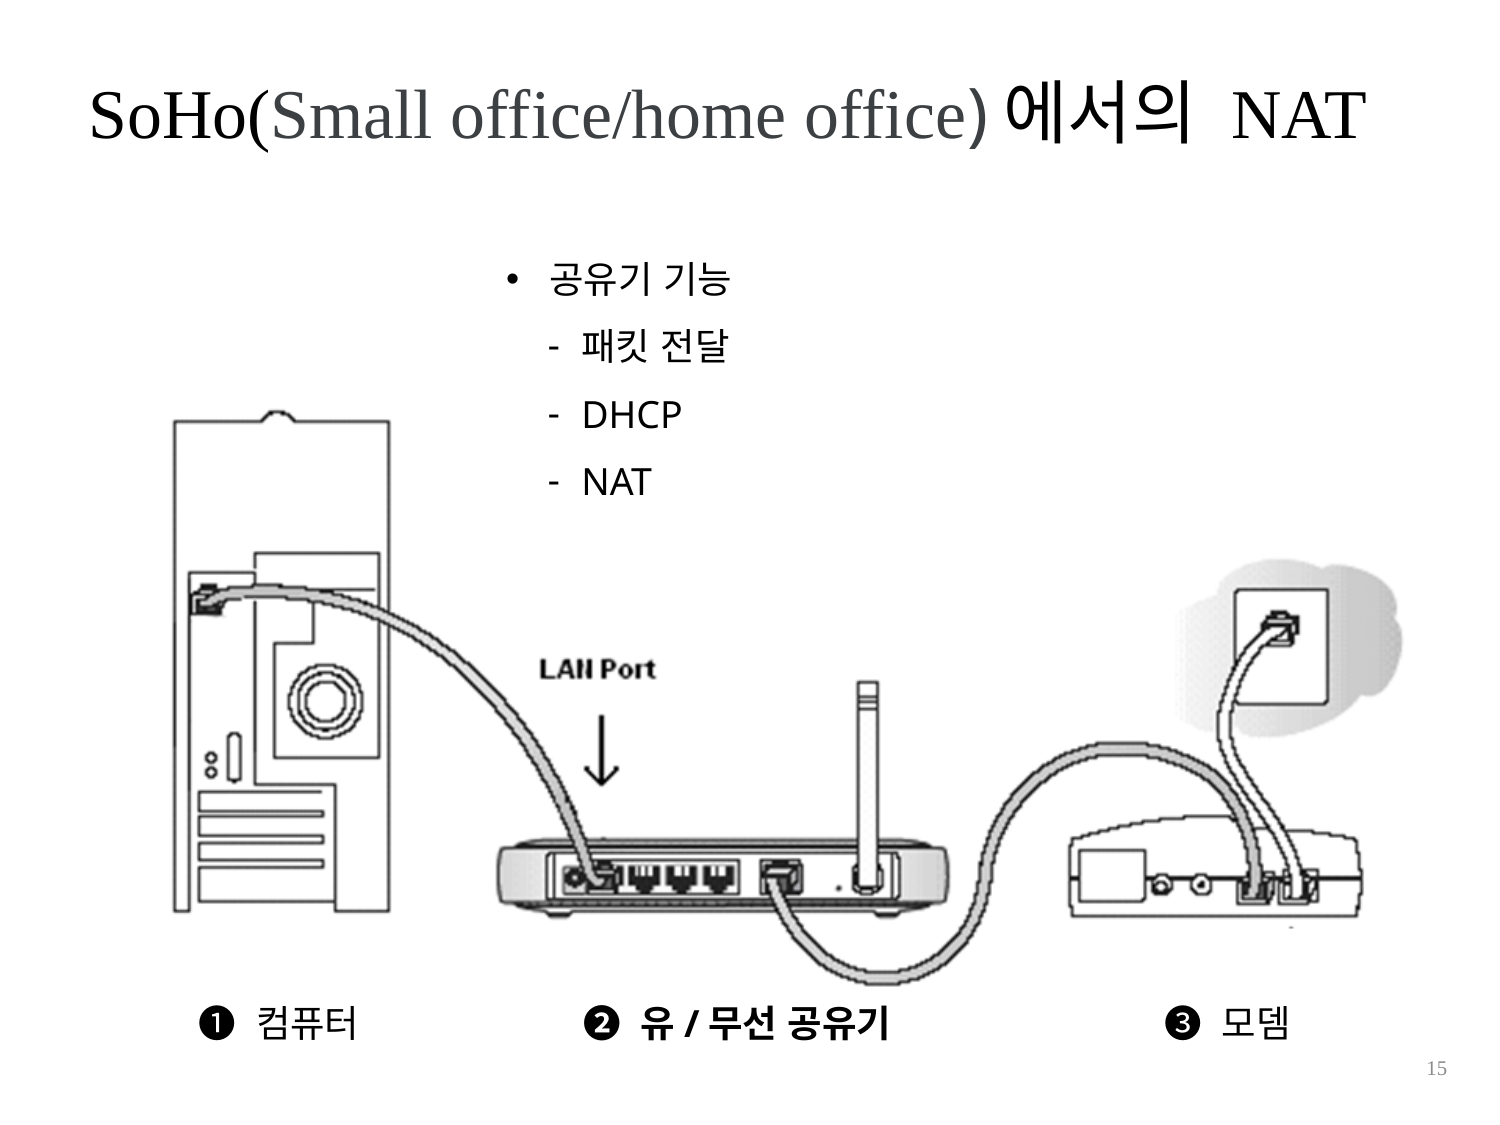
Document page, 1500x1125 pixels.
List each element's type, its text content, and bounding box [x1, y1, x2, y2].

picture [163, 398, 1411, 993]
text_box 공유기 기능 패킷 전달 DHCP NAT [478, 225, 932, 398]
title SoHo(Small office/home office)에서의 NAT [73, 70, 1466, 180]
slide_number 15 [1124, 1037, 1463, 1097]
text_box ❸ 모뎀 [1150, 993, 1306, 1037]
text_box ❷ 유/무선 공유기 [568, 993, 917, 1053]
text_box ❶ 컴퓨터 [131, 992, 385, 1053]
